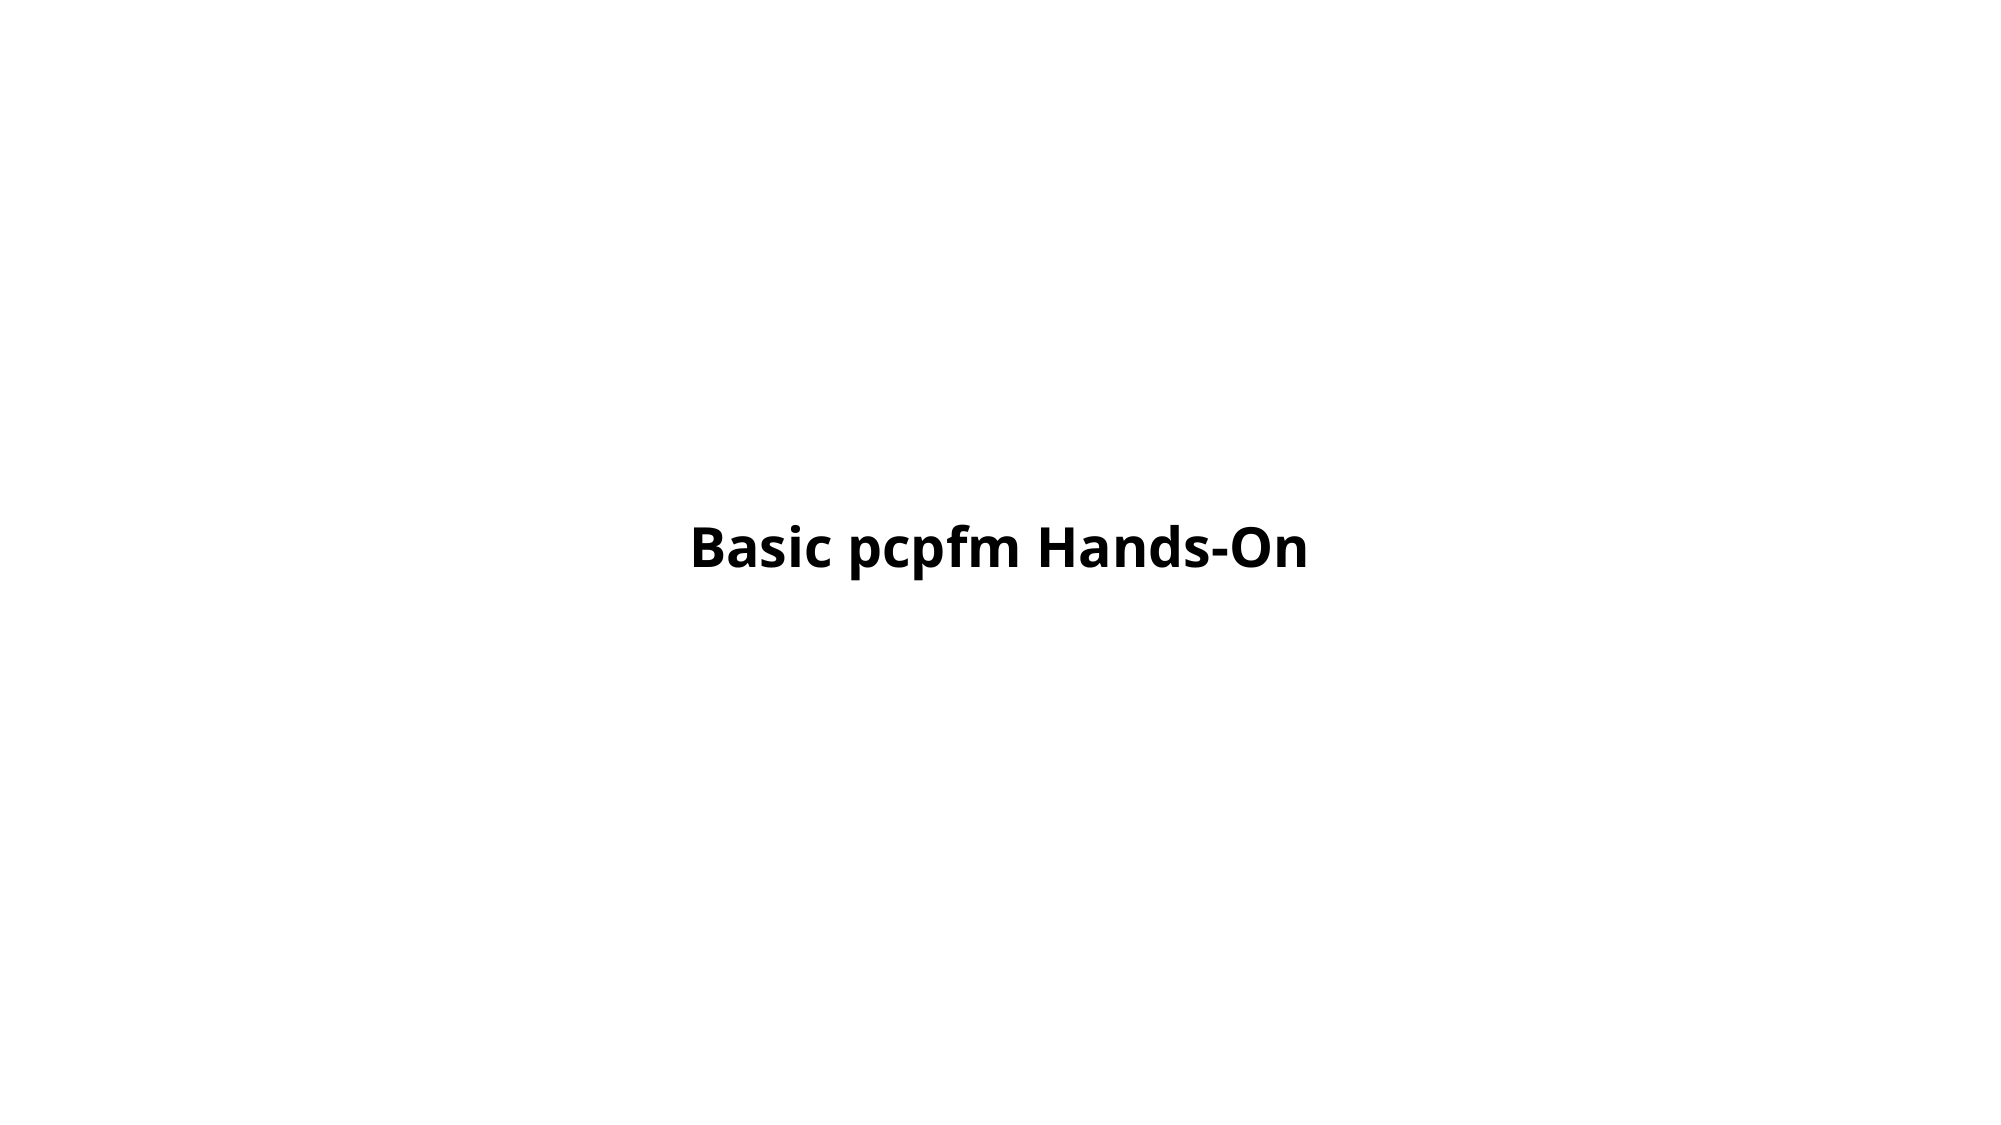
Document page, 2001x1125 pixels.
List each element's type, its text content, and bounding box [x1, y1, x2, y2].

text_box Basic pcpfm Hands-On [323, 499, 1677, 626]
